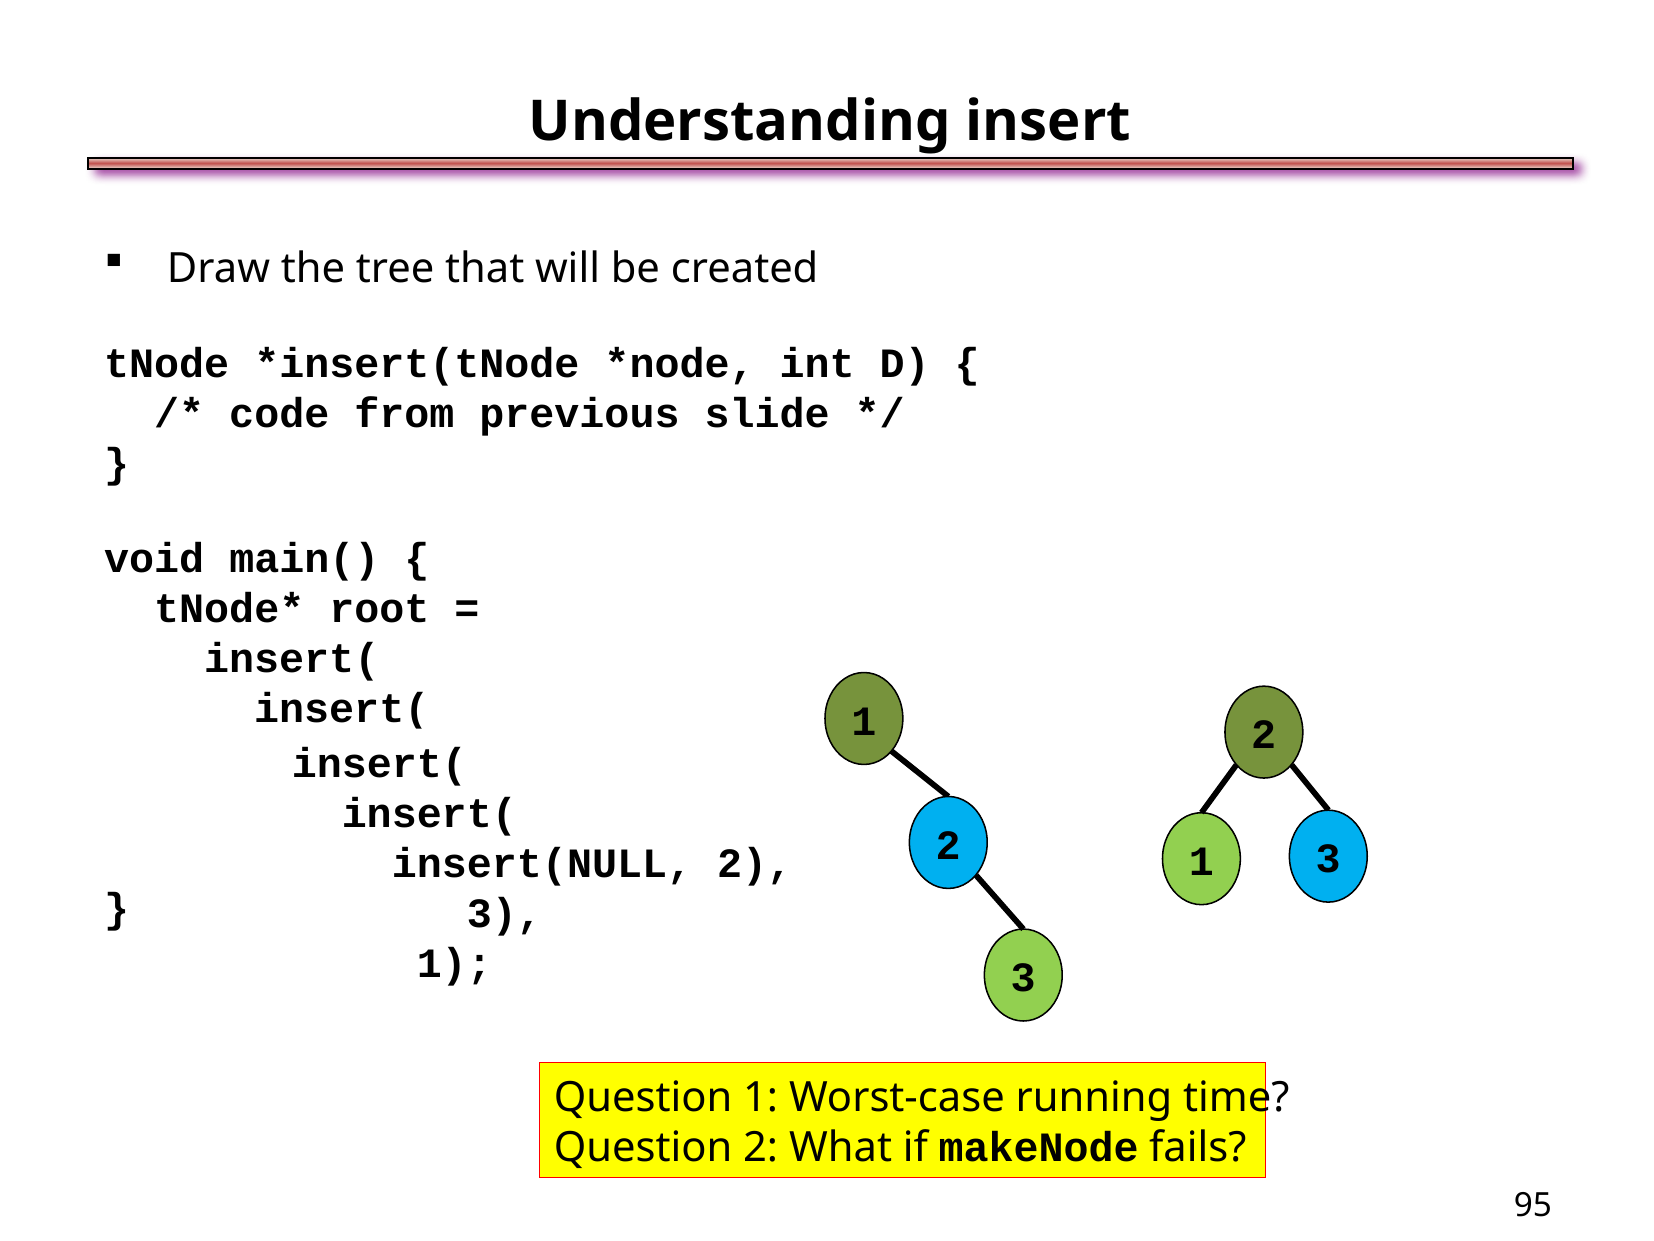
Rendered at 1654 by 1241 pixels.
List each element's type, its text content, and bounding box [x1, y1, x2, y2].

text_box Draw the tree that will be created tNode *insert(tNode *node, int D) { /* code from previous slide */ } void main() { tNode* root = insert( insert( insert(NULL, 1), 2), 3); } [87, 187, 1568, 1163]
text_box insert( insert( insert(NULL, 2), 3), 1); [193, 728, 807, 1044]
text_box 3 [984, 929, 1063, 1022]
text_box 3 [1289, 810, 1368, 903]
text_box Understanding insert [87, 74, 1573, 160]
text_box Question 1: Worst-case running time? Question 2: What if makeNode fails? [539, 1062, 1266, 1178]
text_box 2 [1224, 686, 1303, 779]
text_box 1 [1162, 812, 1241, 905]
text_box <number> [1224, 1174, 1569, 1241]
text_box 1 [825, 672, 903, 765]
text_box 2 [909, 796, 988, 889]
